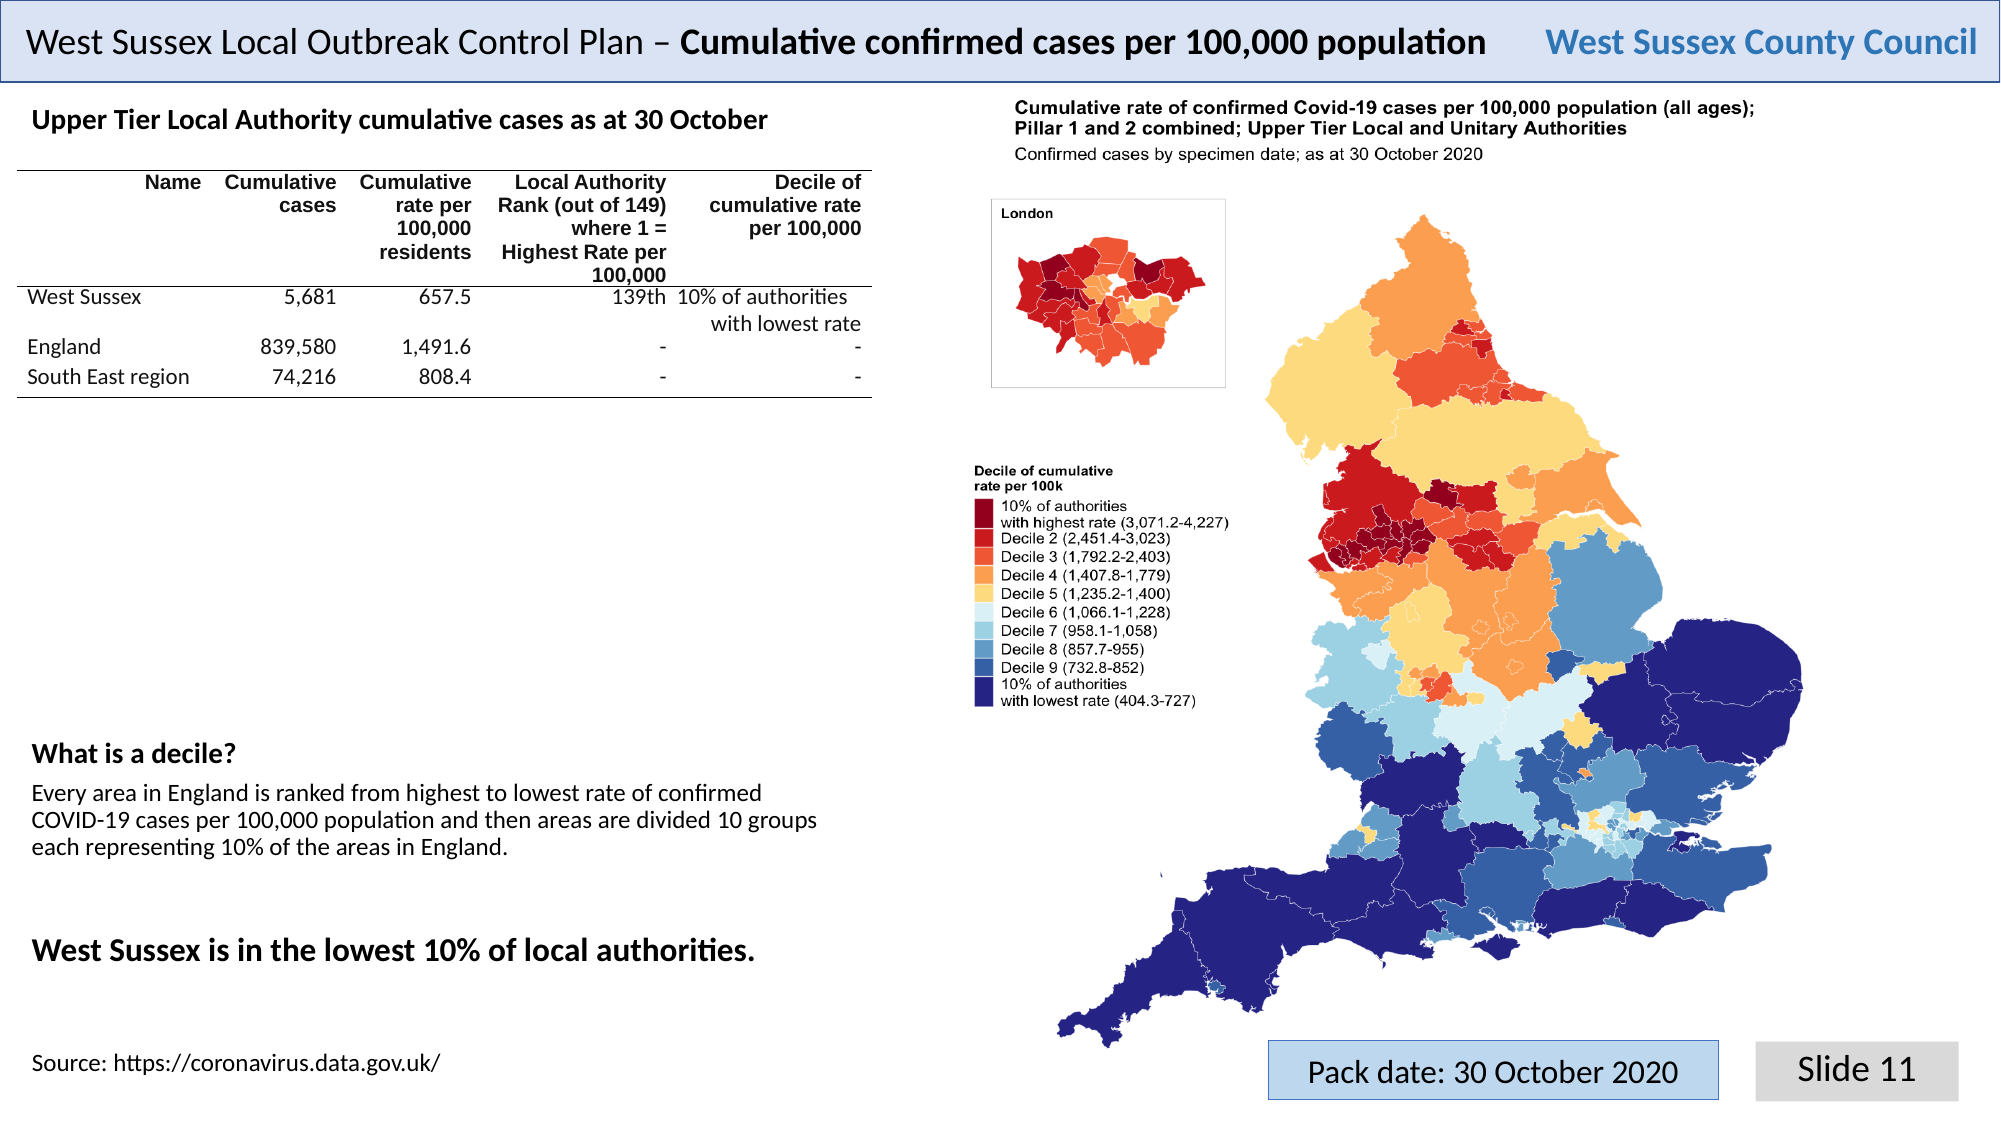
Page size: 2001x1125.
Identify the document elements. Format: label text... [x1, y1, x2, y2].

table_header Cumulative rate per 100,000 residents [347, 171, 482, 286]
table_cell - [482, 337, 677, 367]
list West Sussex is in the lowest 10% of local authorities. [16, 925, 853, 1006]
table_header Cumulative cases [212, 171, 347, 286]
table_header Decile of cumulative rate per 100,000 [677, 171, 872, 286]
table_cell 839,580 [212, 337, 347, 367]
table_cell - [677, 367, 872, 397]
table_cell South East region [17, 367, 212, 397]
table_header Name [17, 171, 212, 286]
table_cell - [482, 367, 677, 397]
list Source: https://coronavirus.data.gov.uk/ [17, 1042, 660, 1103]
table_header Local Authority Rank (out of 149) where 1 = Highest Rate per 100,000 [482, 171, 677, 286]
table_cell 139th [482, 287, 677, 337]
list Upper Tier Local Authority cumulative cases as at 30 October [16, 97, 895, 173]
table_cell 1,491.6 [347, 337, 482, 367]
table_cell 657.5 [347, 287, 482, 337]
table_cell 5,681 [212, 287, 347, 337]
list What is a decile? [16, 731, 562, 772]
table_cell 808.4 [347, 367, 482, 397]
table_cell - [677, 337, 872, 367]
table_cell 10% of authorities with lowest rate [677, 287, 872, 337]
picture [895, 91, 1959, 1104]
table_cell West Sussex [17, 287, 212, 337]
table_cell England [17, 337, 212, 367]
table_cell 74,216 [212, 367, 347, 397]
list Every area in England is ranked from highest to lowest rate of confirmed COVID-19 cases per 100,000 population and then areas are divided 10 groups each representing 10% of the areas in England. [16, 772, 853, 900]
